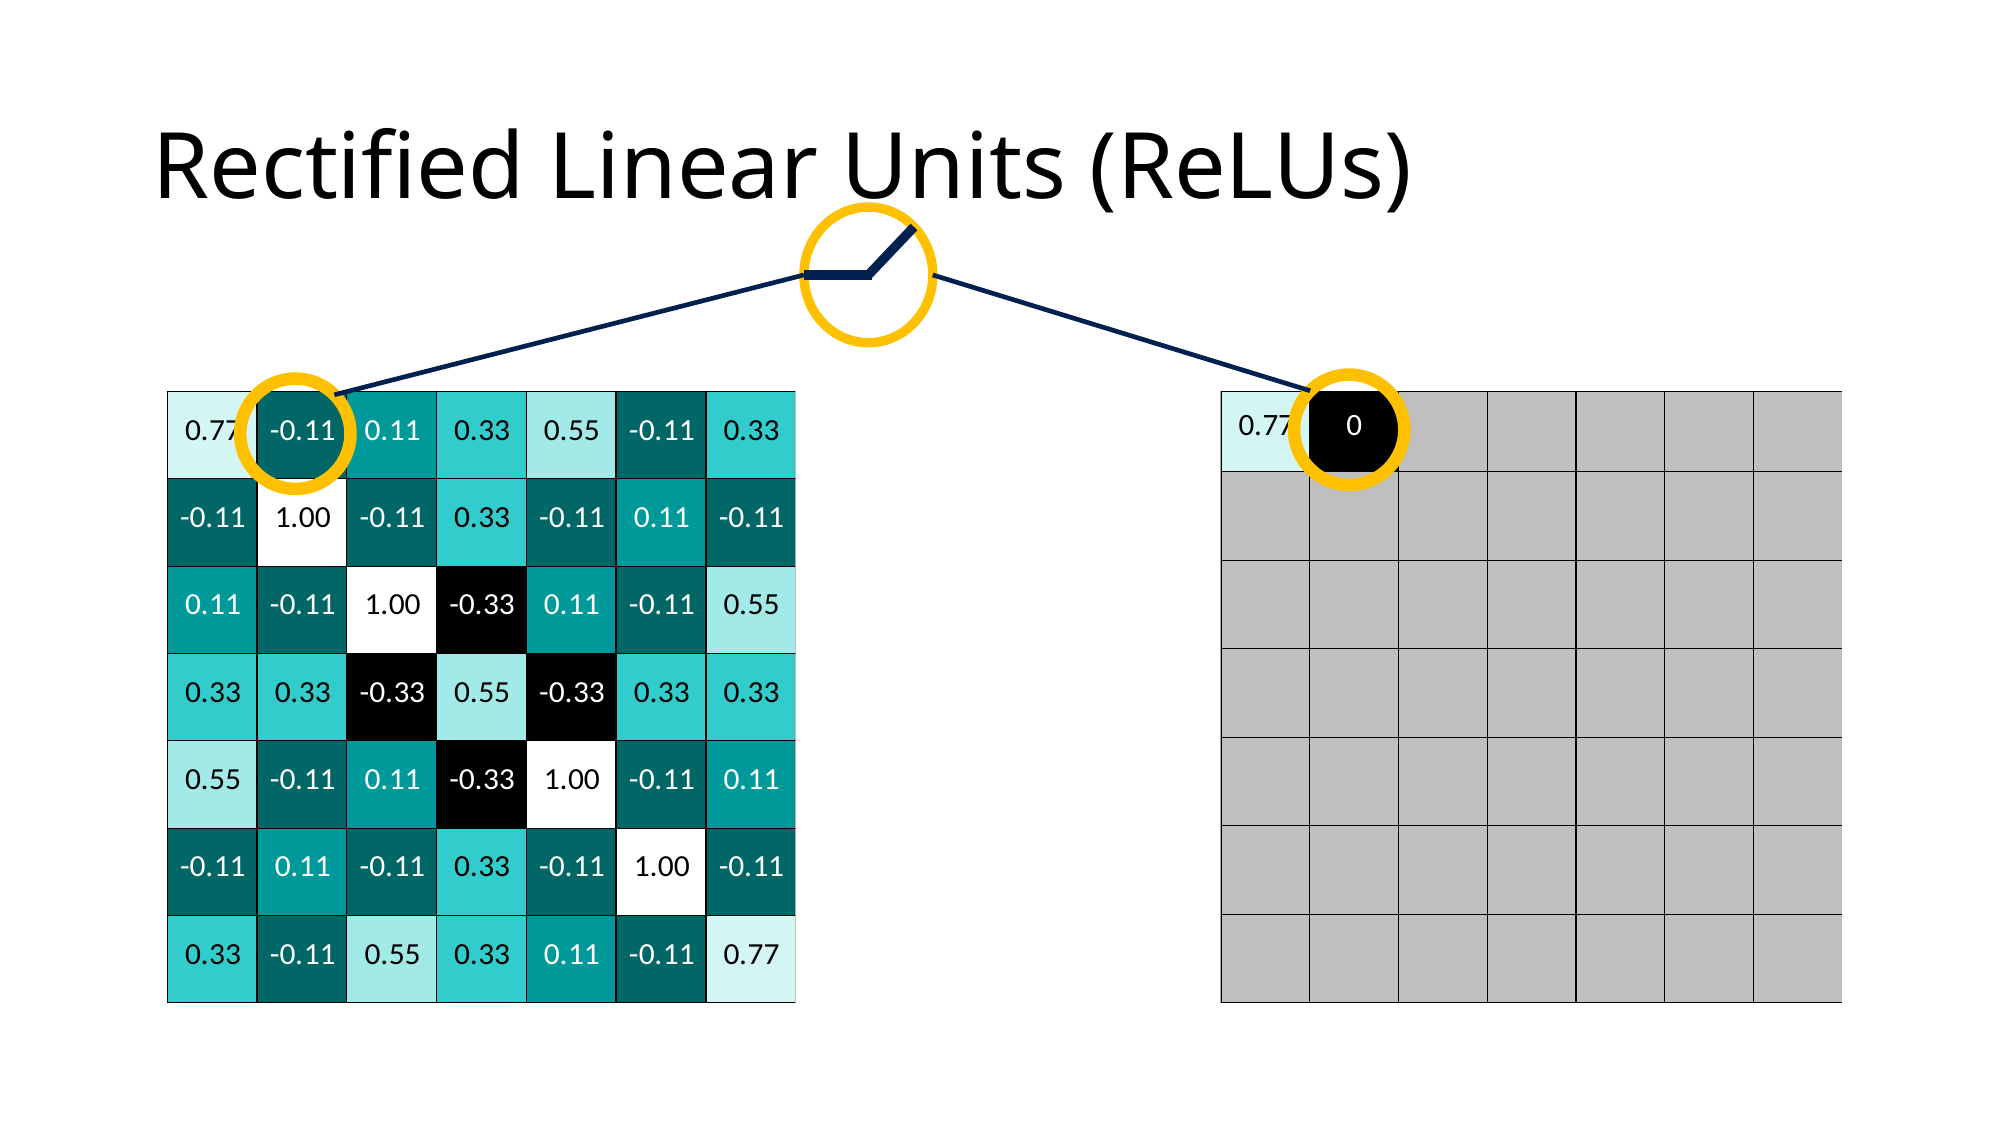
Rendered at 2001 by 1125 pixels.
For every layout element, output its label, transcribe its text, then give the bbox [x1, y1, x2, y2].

title Rectified Linear Units (ReLUs) [137, 59, 1863, 278]
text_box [240, 207, 1405, 489]
picture [166, 390, 797, 1004]
picture [1220, 390, 1844, 1004]
